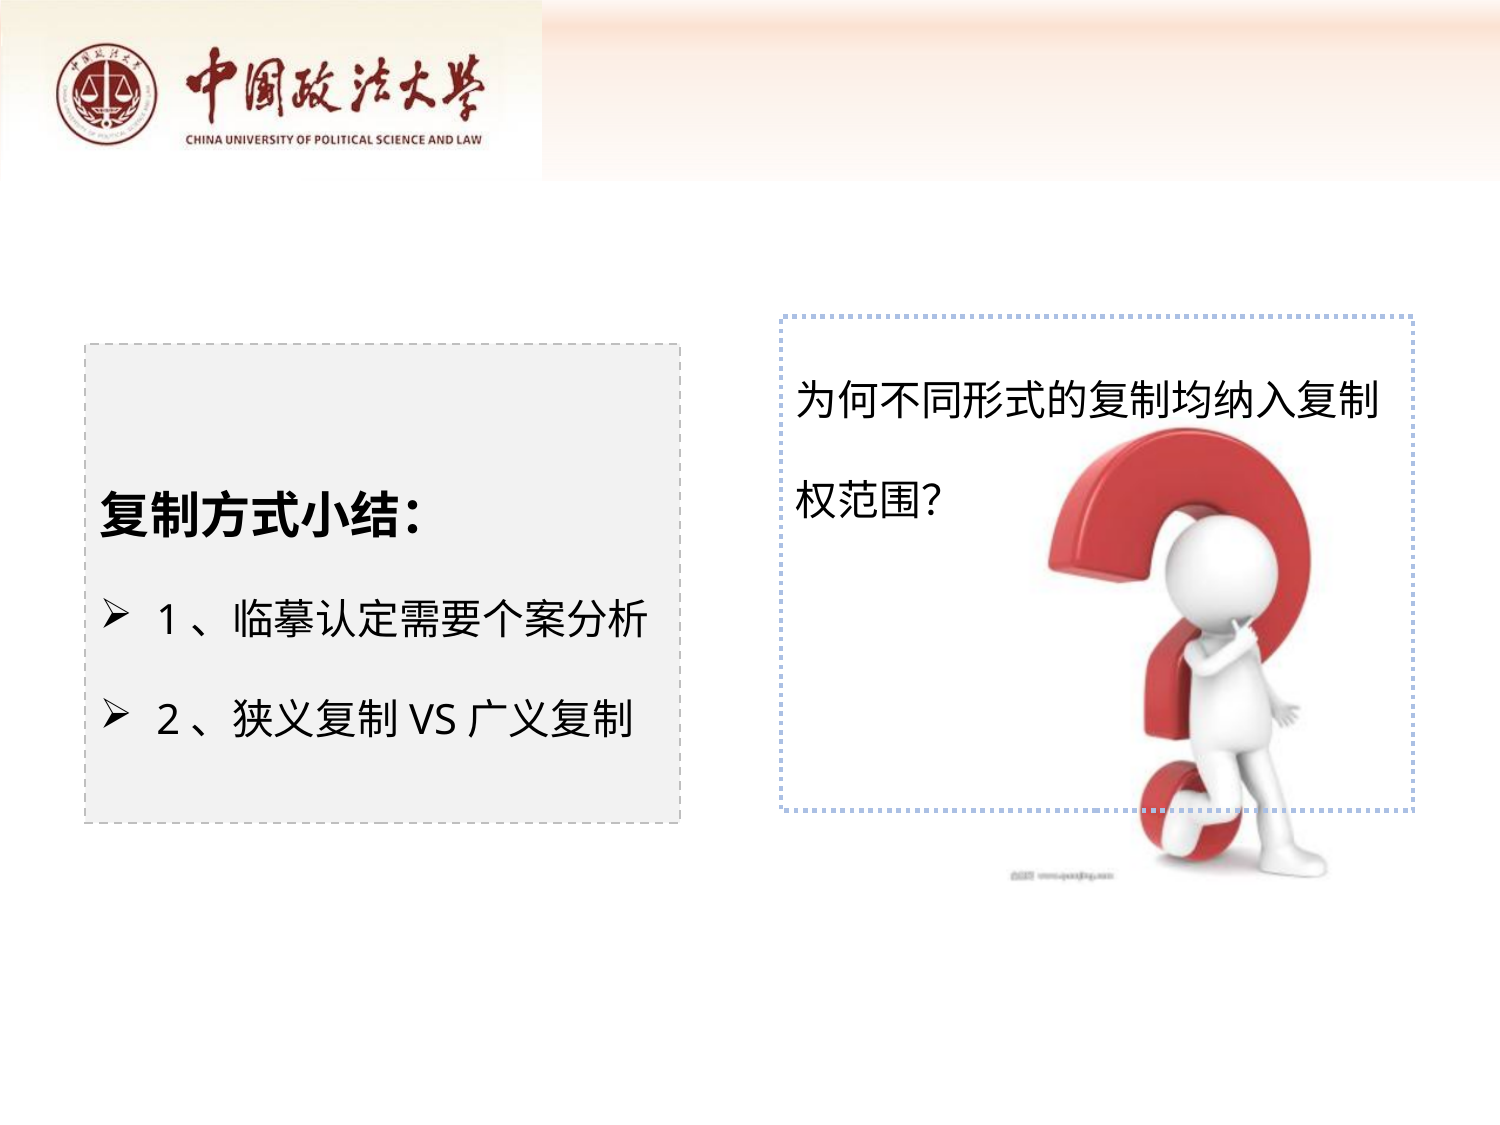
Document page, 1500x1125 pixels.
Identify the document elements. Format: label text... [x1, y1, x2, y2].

picture [1006, 417, 1369, 887]
text_box 为何不同形式的复制均纳入复制权范围？ [781, 316, 1413, 811]
picture [0, 0, 1500, 181]
text_box 复制方式小结： 1、临摹认定需要个案分析 2、狭义复制VS广义复制 [85, 343, 680, 823]
